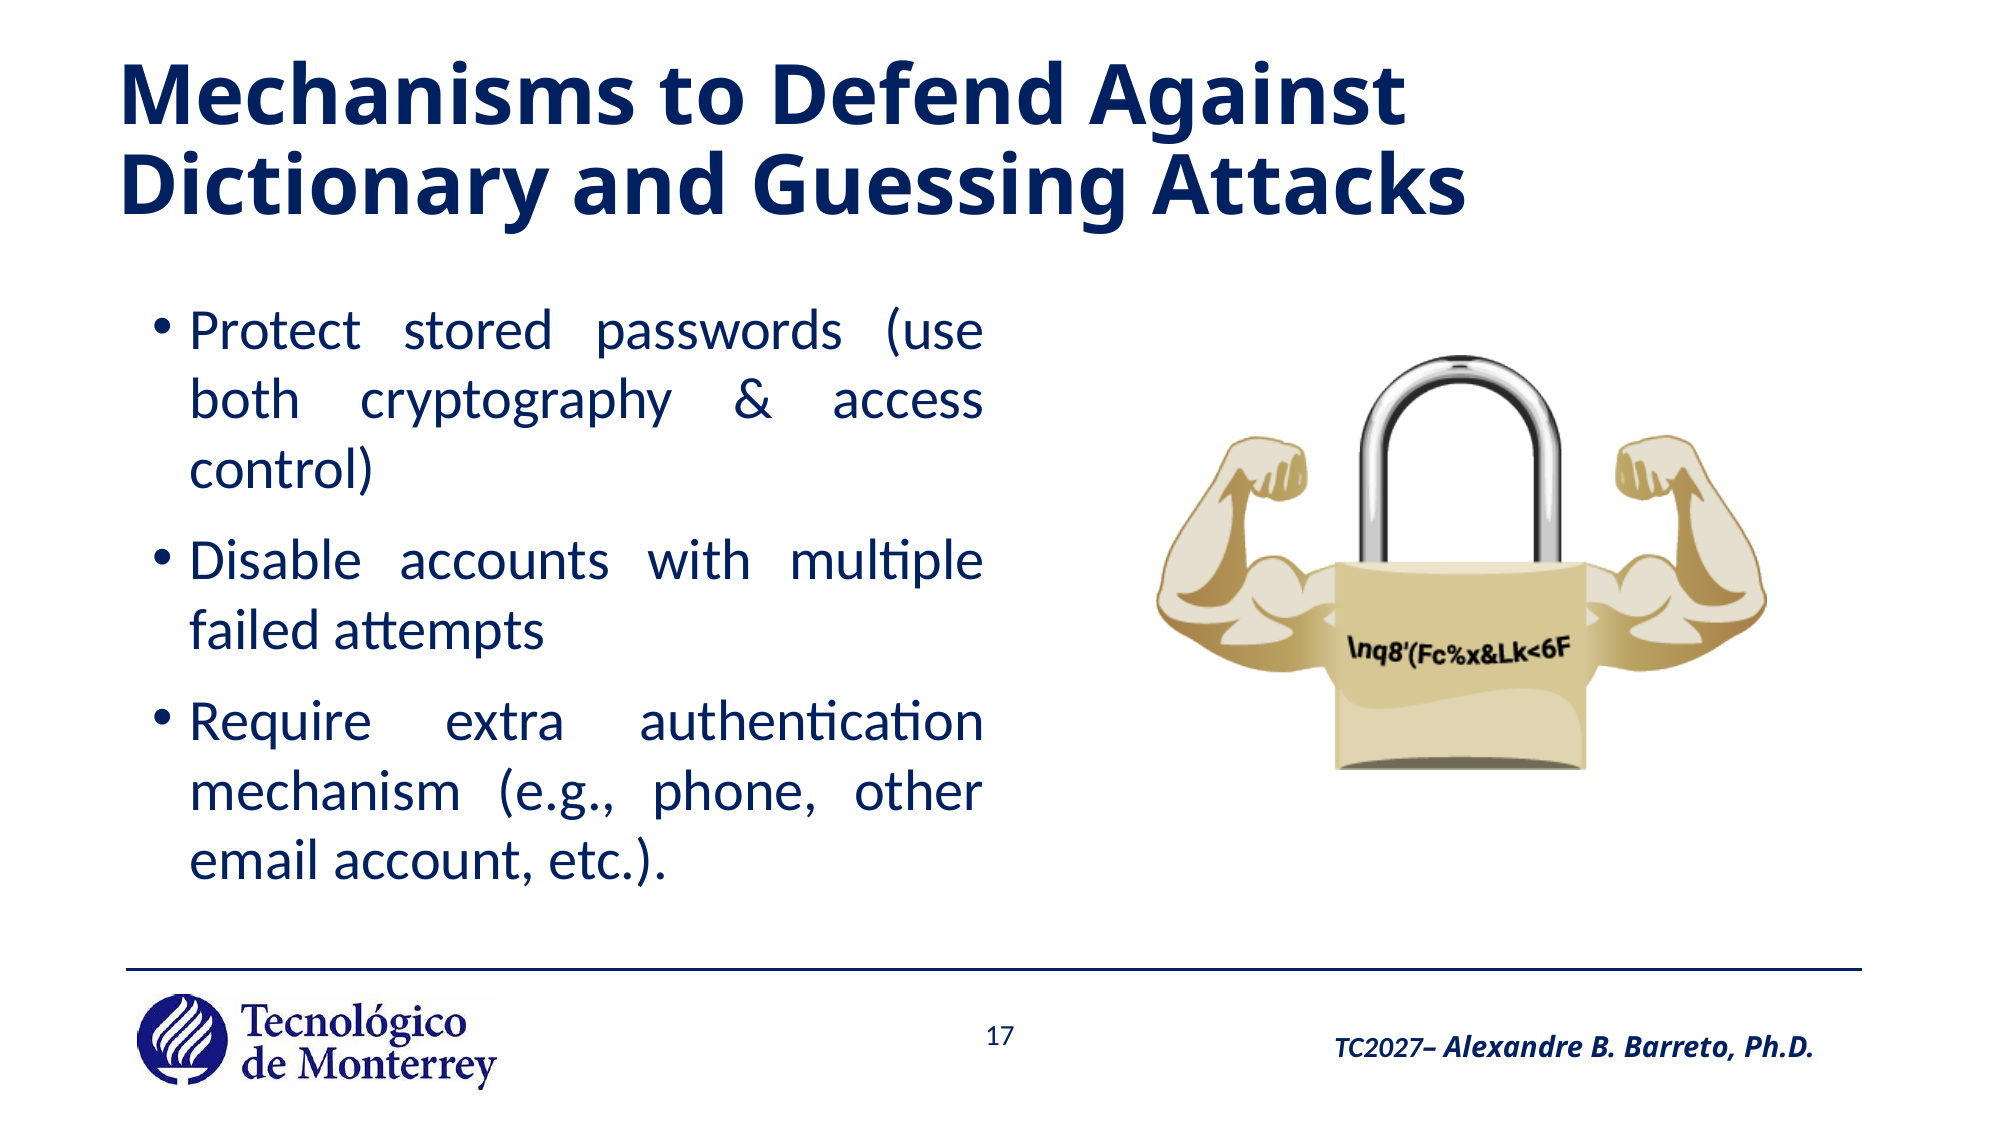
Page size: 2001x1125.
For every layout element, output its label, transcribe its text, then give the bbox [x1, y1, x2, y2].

title Mechanisms to Defend Against Dictionary and Guessing Attacks [101, 34, 1827, 252]
list Protect stored passwords (use both cryptography & access control) Disable accounts with multiple failed attempts Require extra authentication mechanism (e.g., phone, other email account, etc.). [137, 283, 1000, 921]
picture [1155, 355, 1767, 770]
picture [137, 994, 497, 1090]
